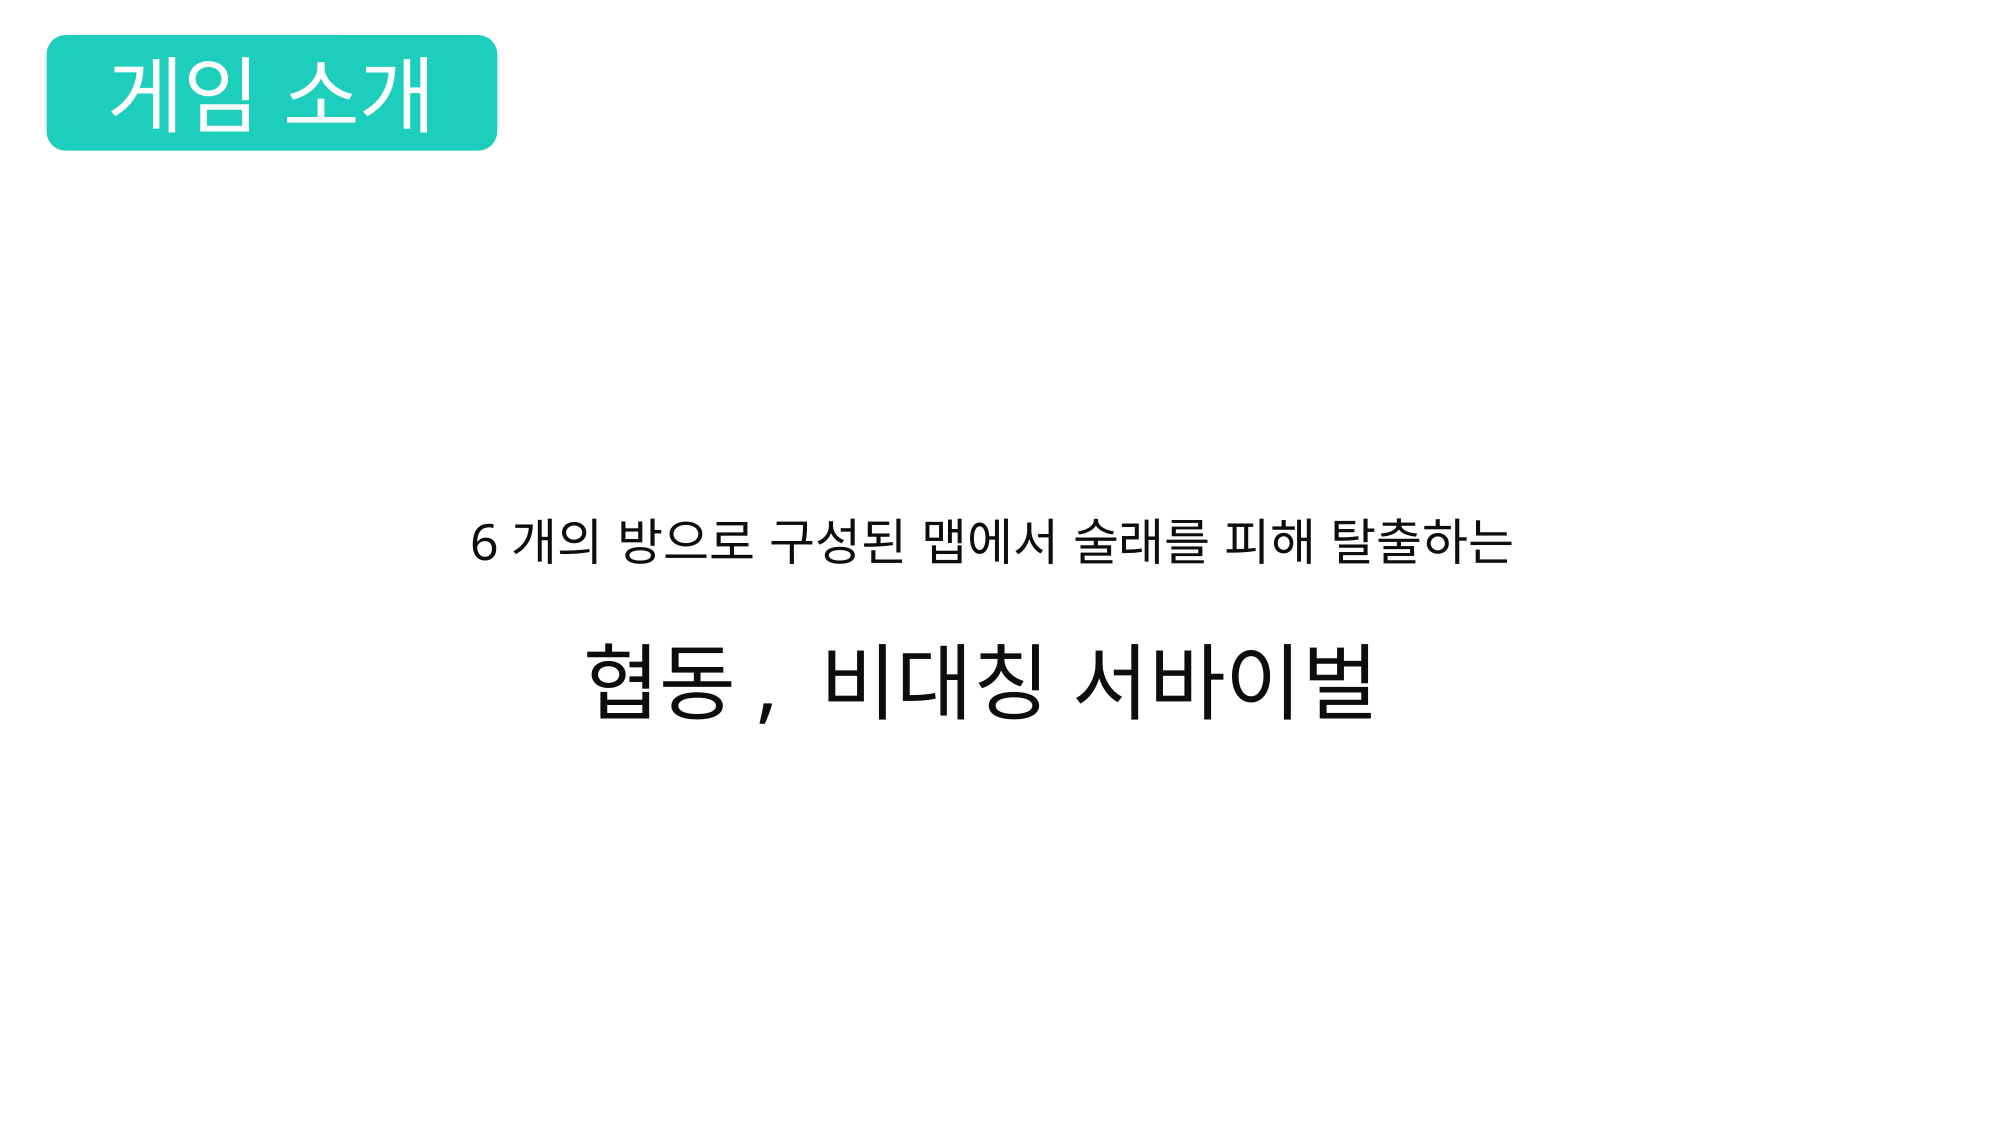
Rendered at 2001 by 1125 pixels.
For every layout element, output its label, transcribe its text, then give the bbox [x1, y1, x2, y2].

text_box 게임 소개 [45, 33, 499, 152]
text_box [46, 194, 1940, 1011]
